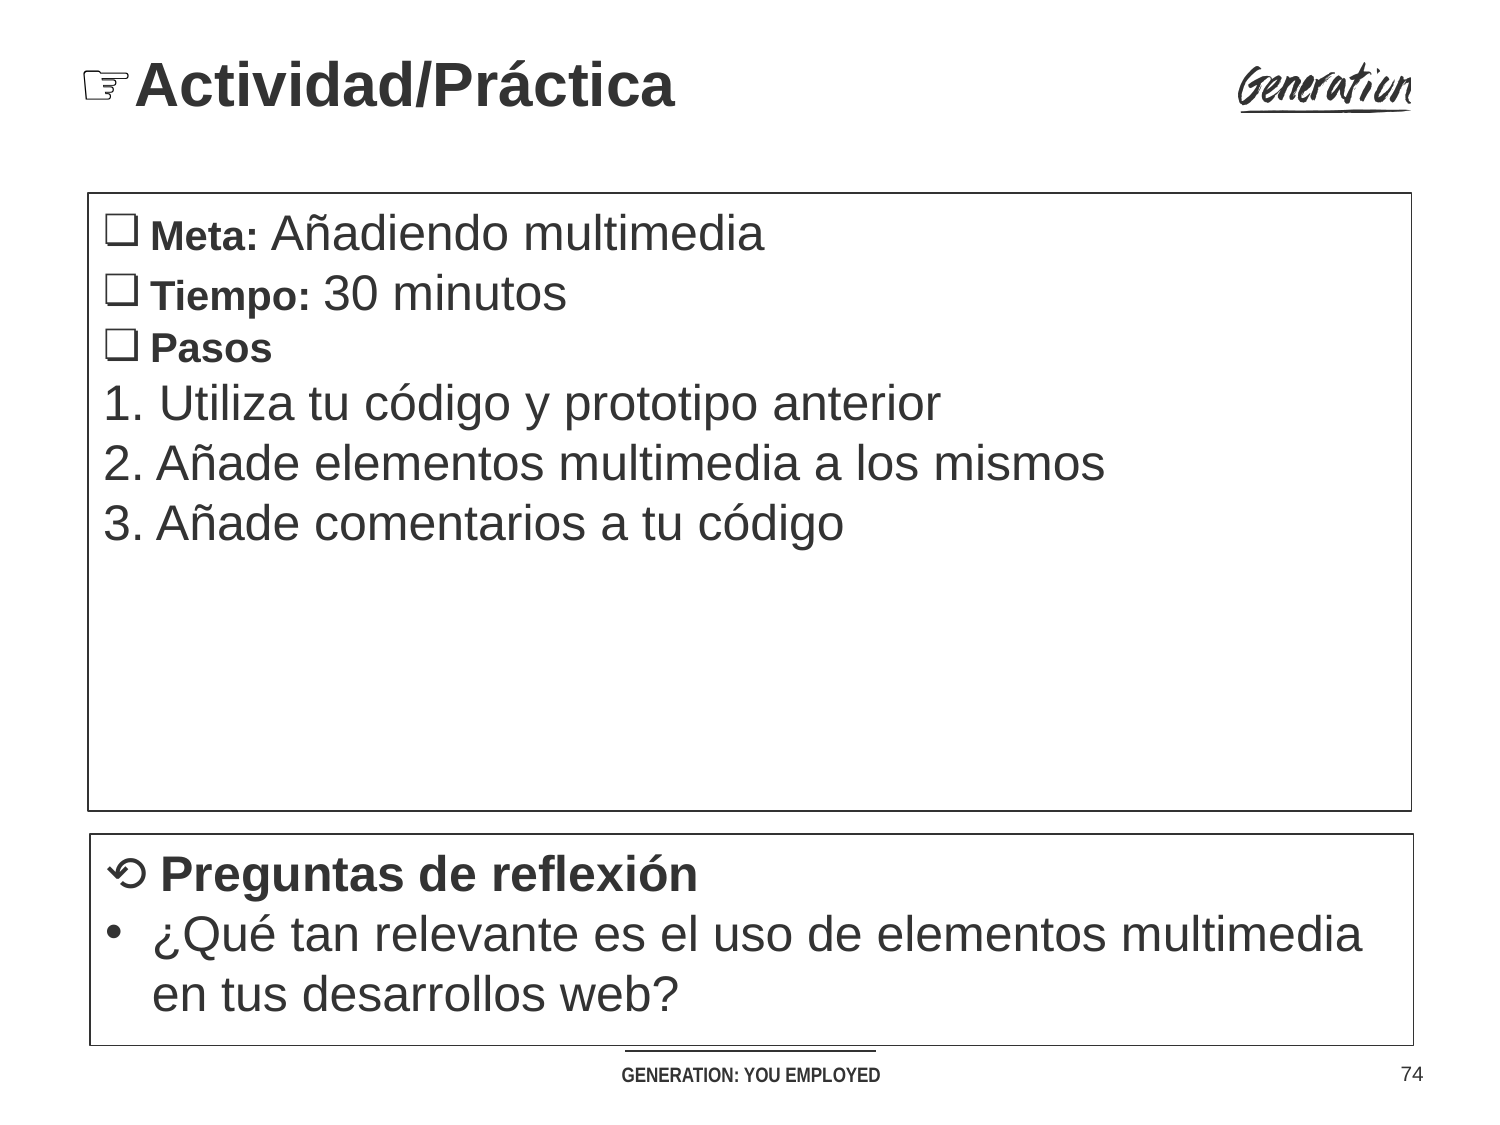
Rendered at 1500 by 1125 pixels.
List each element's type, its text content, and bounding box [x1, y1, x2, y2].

text_box Meta: Añadiendo multimedia Tiempo: 30 minutos Pasos 1. Utiliza tu código y prototipo anterior 2. Añade elementos multimedia a los mismos 3. Añade comentarios a tu código [88, 192, 1412, 812]
text_box ⟲ Preguntas de reflexión ¿Qué tan relevante es el uso de elementos multimedia en tus desarrollos web? [89, 834, 1414, 1046]
title ☞Actividad/Práctica [78, 36, 1392, 127]
picture [1392, 62, 1411, 113]
